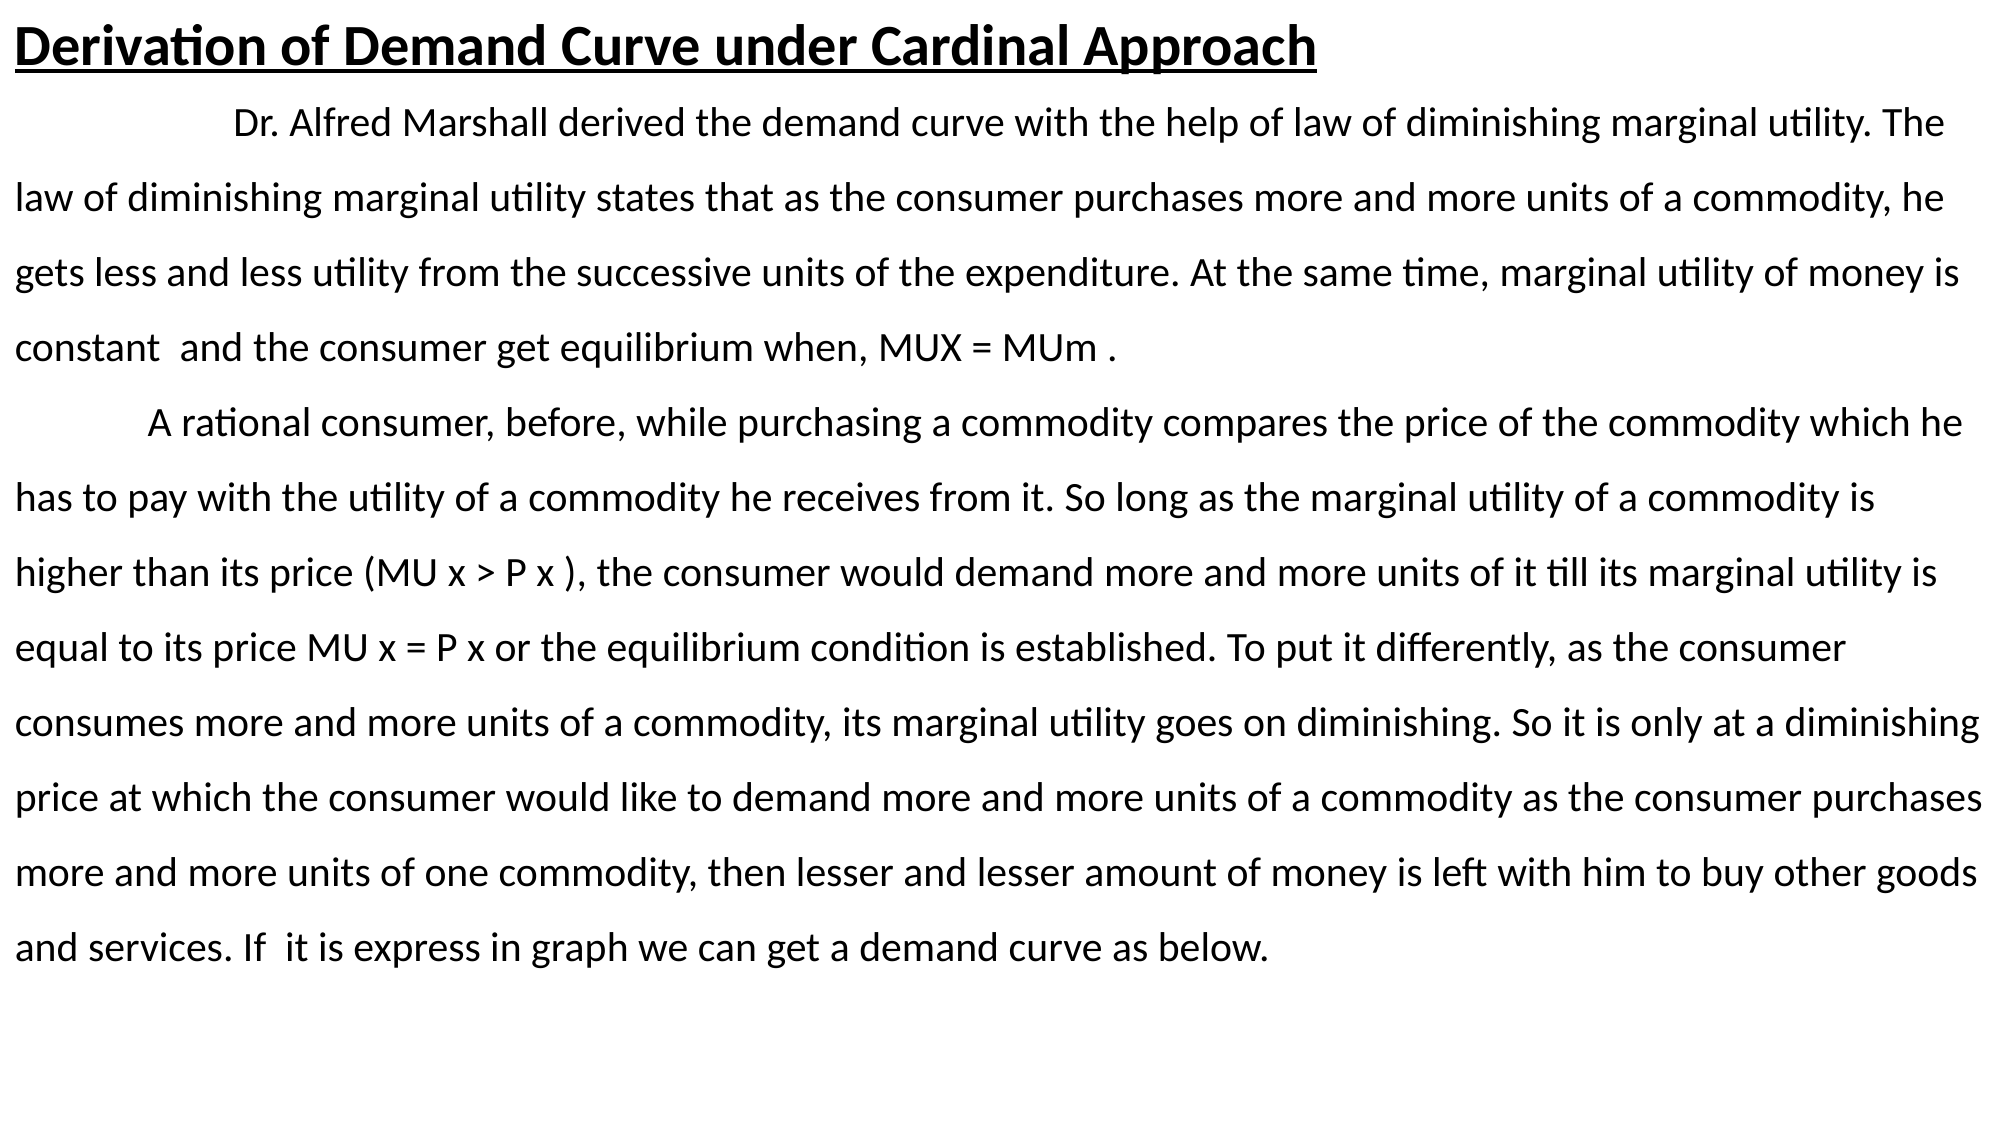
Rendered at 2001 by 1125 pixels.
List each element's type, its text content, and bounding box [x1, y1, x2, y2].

text_box Dr. Alfred Marshall derived the demand curve with the help of law of diminishing marginal utility. The law of diminishing marginal utility states that as the consumer purchases more and more units of a commodity, he gets less and less utility from the successive units of the expenditure. At the same time, marginal utility of money is constant and the consumer get equilibrium when, MUX = MUm . A rational consumer, before, while purchasing a commodity compares the price of the commodity which he has to pay with the utility of a commodity he receives from it. So long as the marginal utility of a commodity is higher than its price (MU x > P x ), the consumer would demand more and more units of it till its marginal utility is equal to its price MU x = P x or the equilibrium condition is established. To put it differently, as the consumer consumes more and more units of a commodity, its marginal utility goes on diminishing. So it is only at a diminishing price at which the consumer would like to demand more and more units of a commodity as the consumer purchases more and more units of one commodity, then lesser and lesser amount of money is left with him to buy other goods and services. If it is express in graph we can get a demand curve as below. [0, 62, 2000, 1078]
text_box Derivation of Demand Curve under Cardinal Approach [0, 0, 1438, 62]
